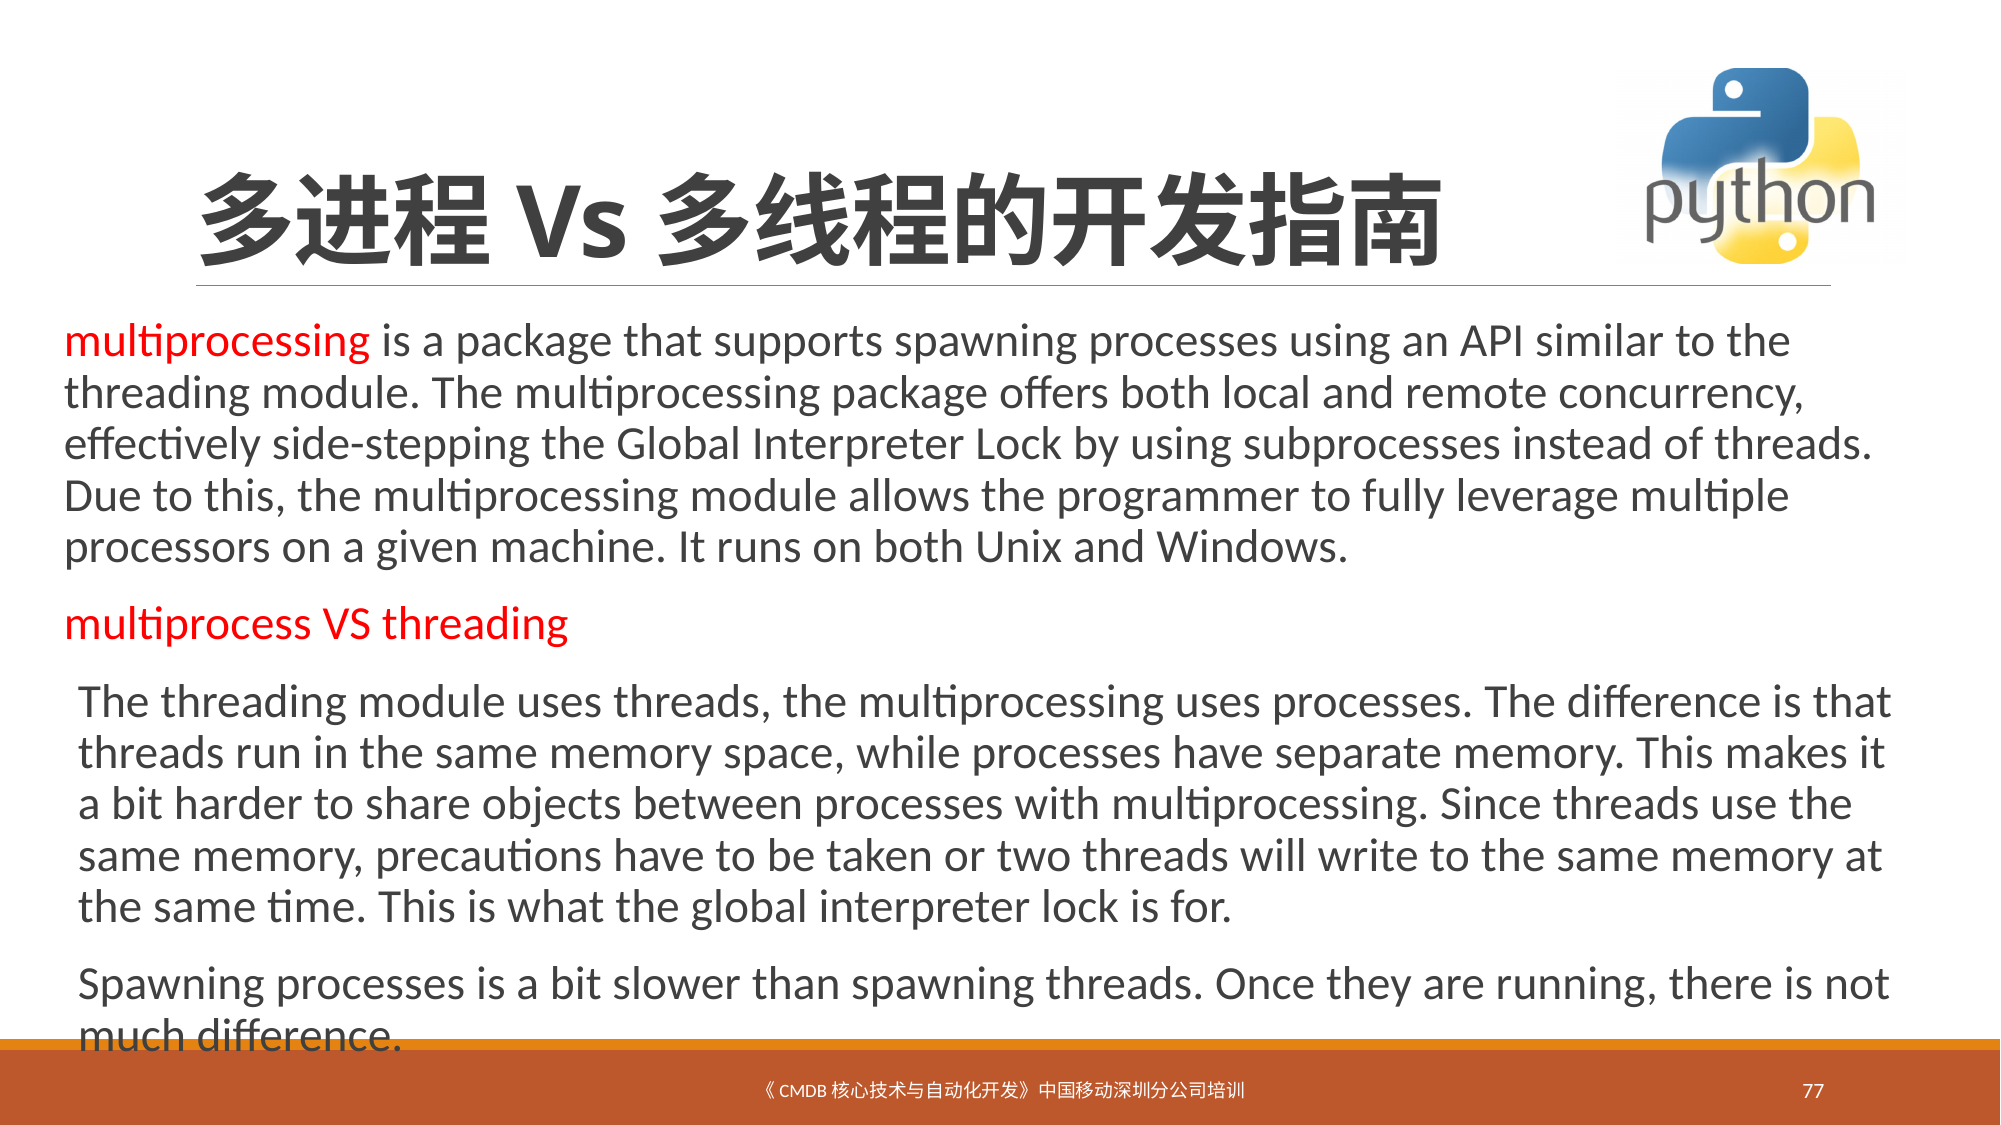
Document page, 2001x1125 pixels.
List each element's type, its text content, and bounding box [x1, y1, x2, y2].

text_box multiprocessing is a package that supports spawning processes using an API similar to the threading module. The multiprocessing package offers both local and remote concurrency, effectively side-stepping the Global Interpreter Lock by using subprocesses instead of threads. Due to this, the multiprocessing module allows the programmer to fully leverage multiple processors on a given machine. It runs on both Unix and Windows. multiprocess VS threading The threading module uses threads, the multiprocessing uses processes. The difference is that threads run in the same memory space, while processes have separate memory. This makes it a bit harder to share objects between processes with multiprocessing. Since threads use the same memory, precautions have to be taken or two threads will write to the same memory at the same time. This is what the global interpreter lock is for. Spawning processes is a bit slower than spawning threads. Once they are running, there is not much difference. [63, 308, 1905, 1083]
picture [1616, 68, 1906, 264]
slide_number 77 [1624, 1083, 1840, 1120]
title 多进程Vs多线程的开发指南 [180, 47, 1830, 285]
footer 《CMDB核心技术与自动化开发》中国移动深圳分公司培训 [604, 1083, 1396, 1120]
